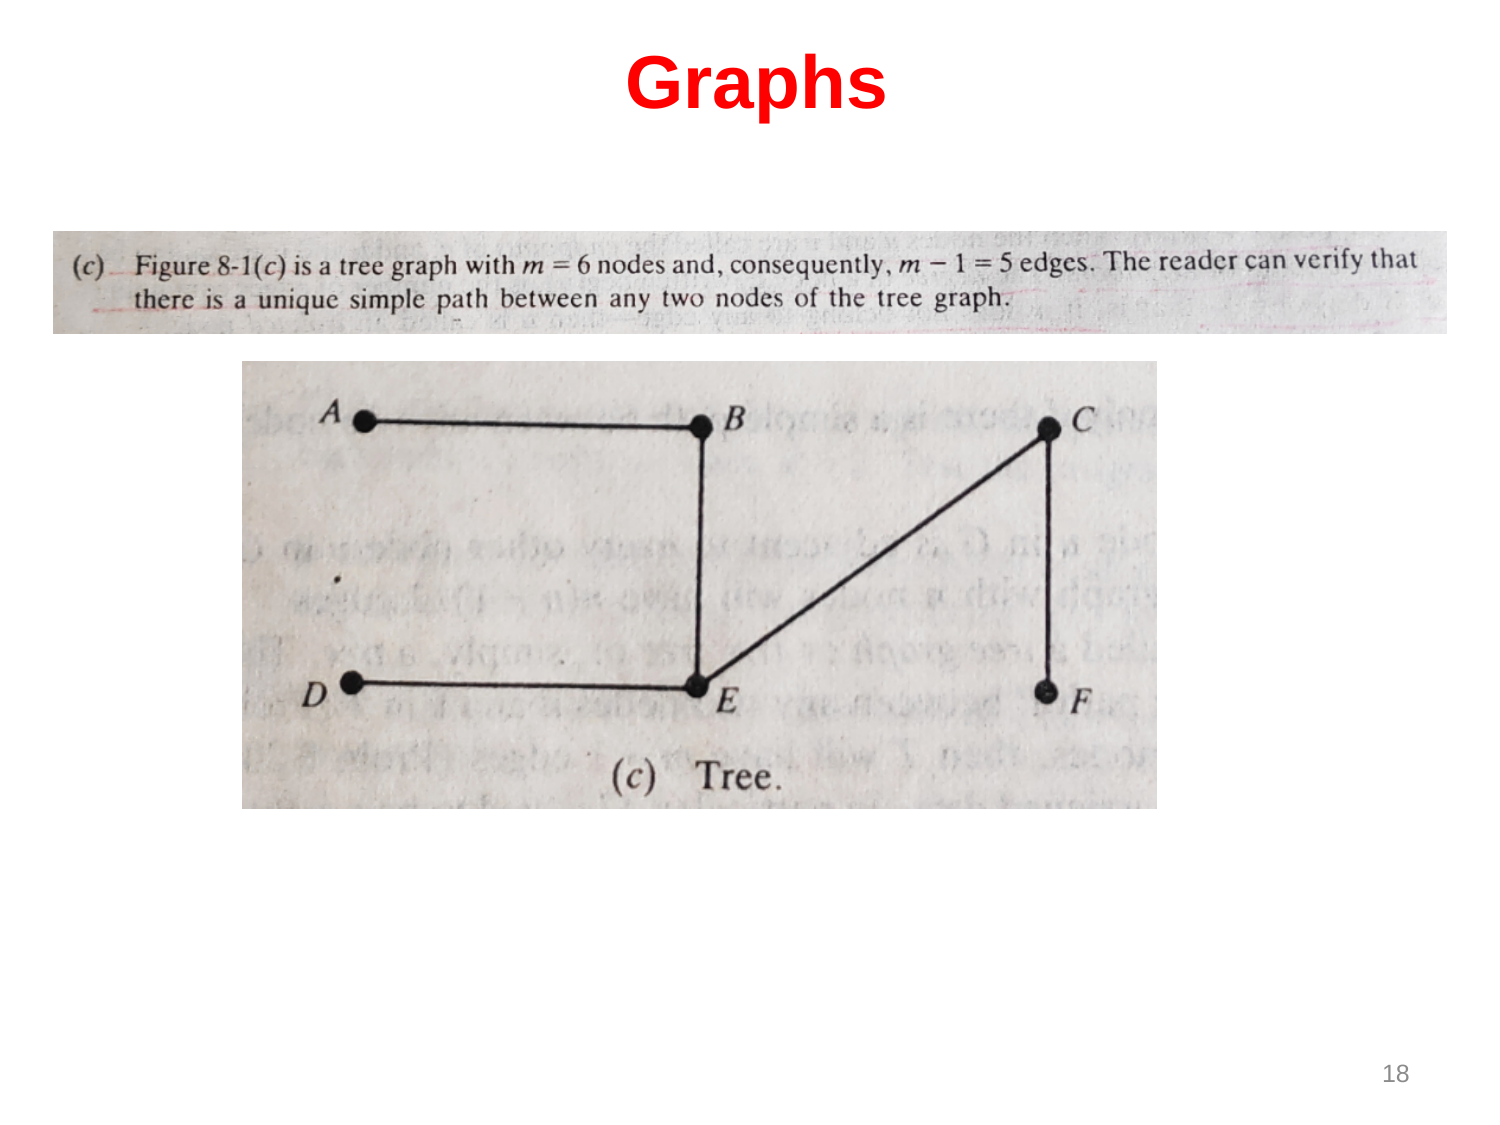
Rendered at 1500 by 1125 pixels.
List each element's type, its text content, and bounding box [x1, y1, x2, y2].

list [52, 231, 1448, 334]
slide_number 18 [1074, 1042, 1425, 1103]
title Graphs [64, 19, 1449, 138]
picture [241, 361, 1157, 809]
